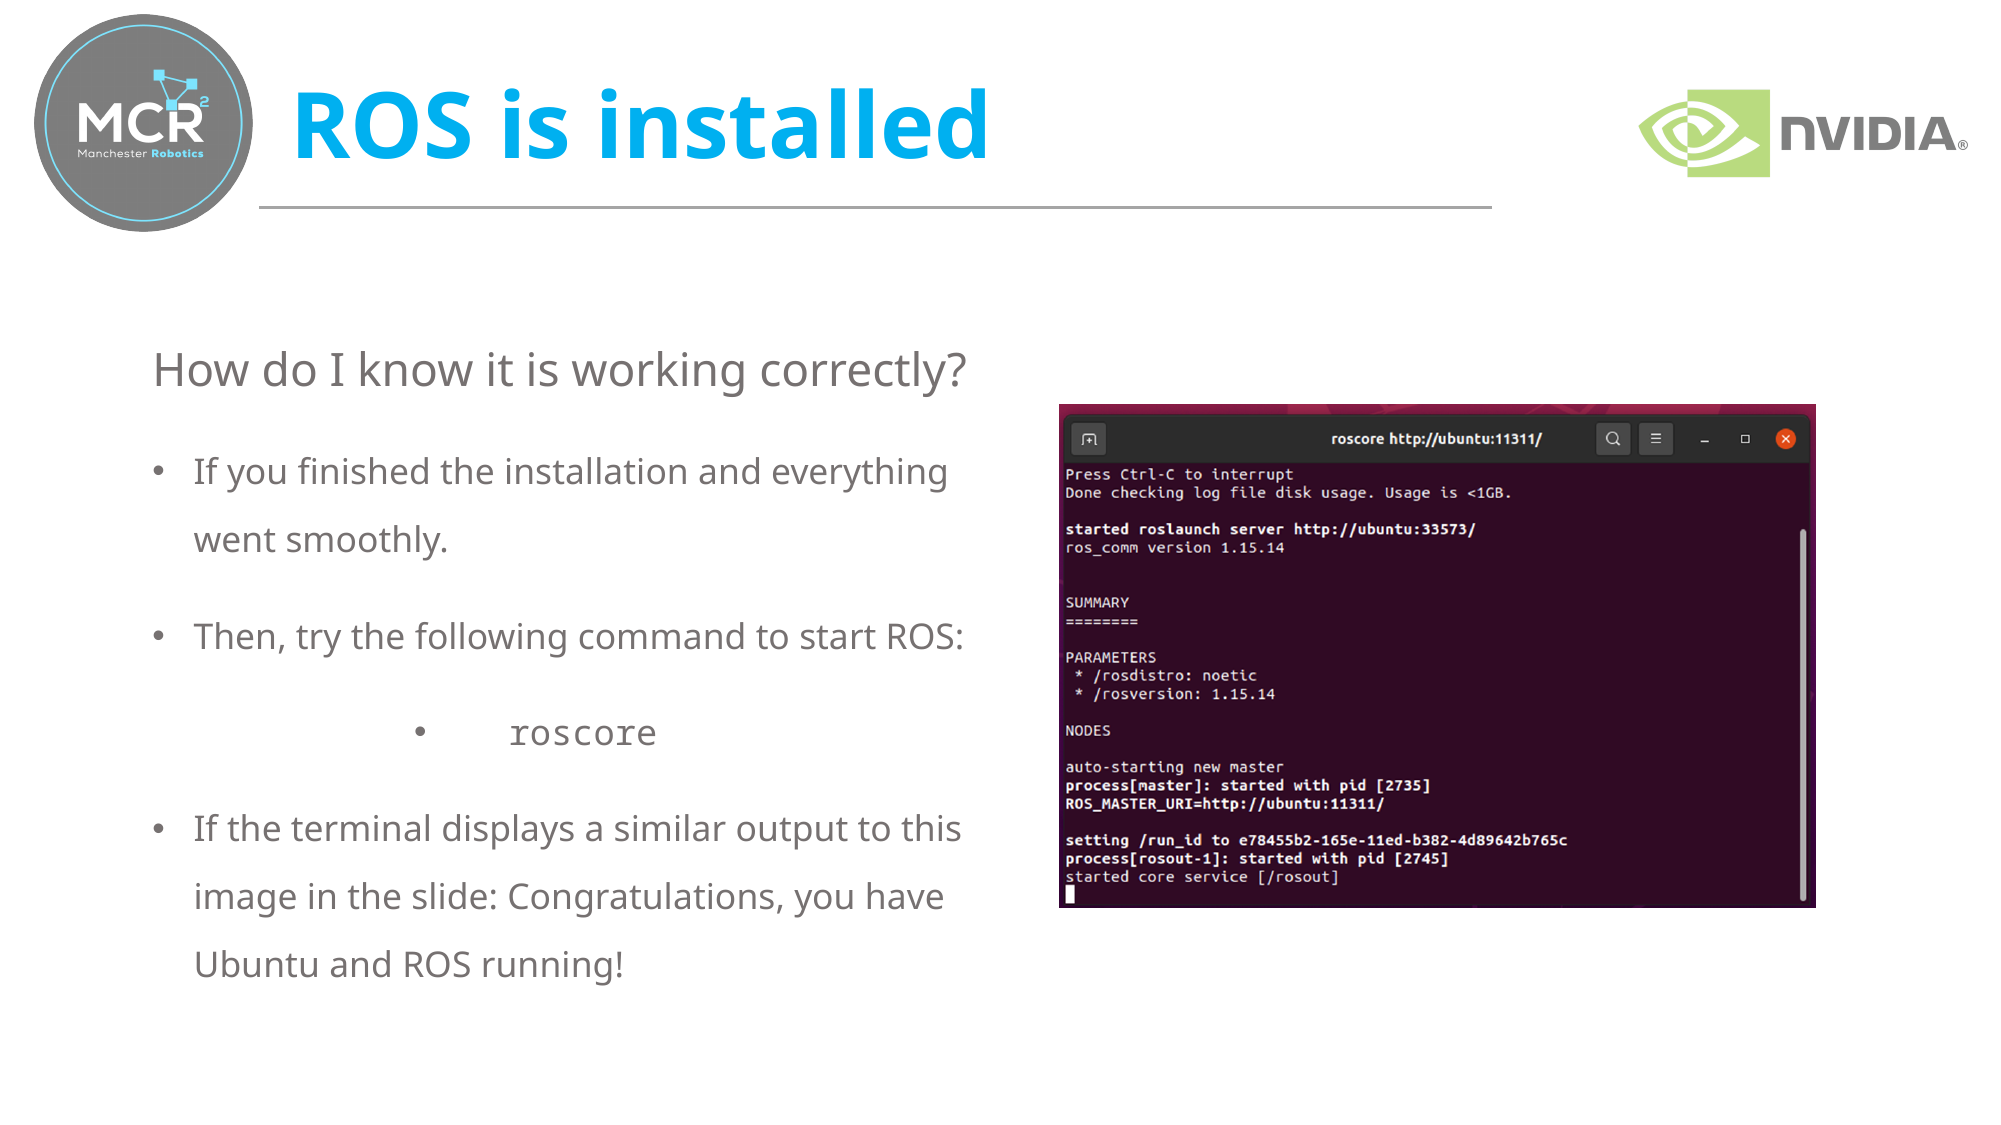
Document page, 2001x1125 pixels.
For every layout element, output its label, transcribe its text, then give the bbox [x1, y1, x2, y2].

title ROS is installed [275, 19, 1615, 238]
list How do I know it is working correctly? If you finished the installation and everything went smoothly. Then, try the following command to start ROS: roscore If the terminal displays a similar output to this image in the slide: Congratulations, you have Ubuntu and ROS running! [137, 299, 988, 1014]
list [1059, 404, 1816, 908]
